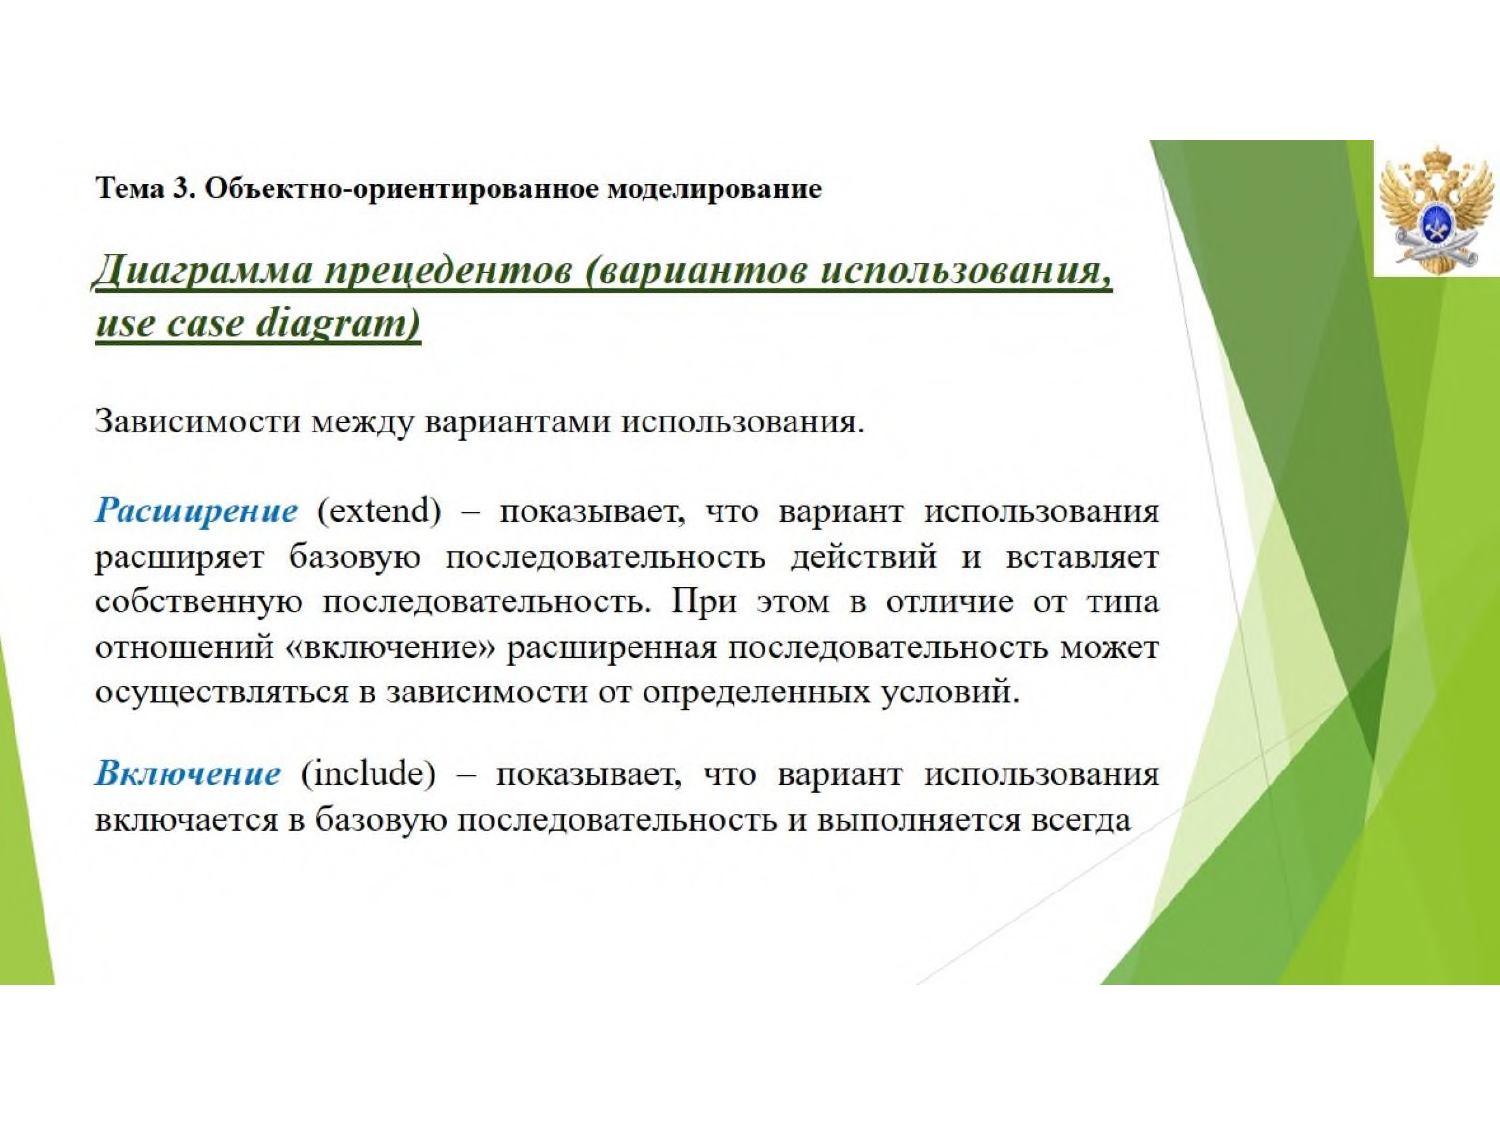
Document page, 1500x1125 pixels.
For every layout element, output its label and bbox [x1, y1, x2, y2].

picture [0, 140, 1500, 985]
